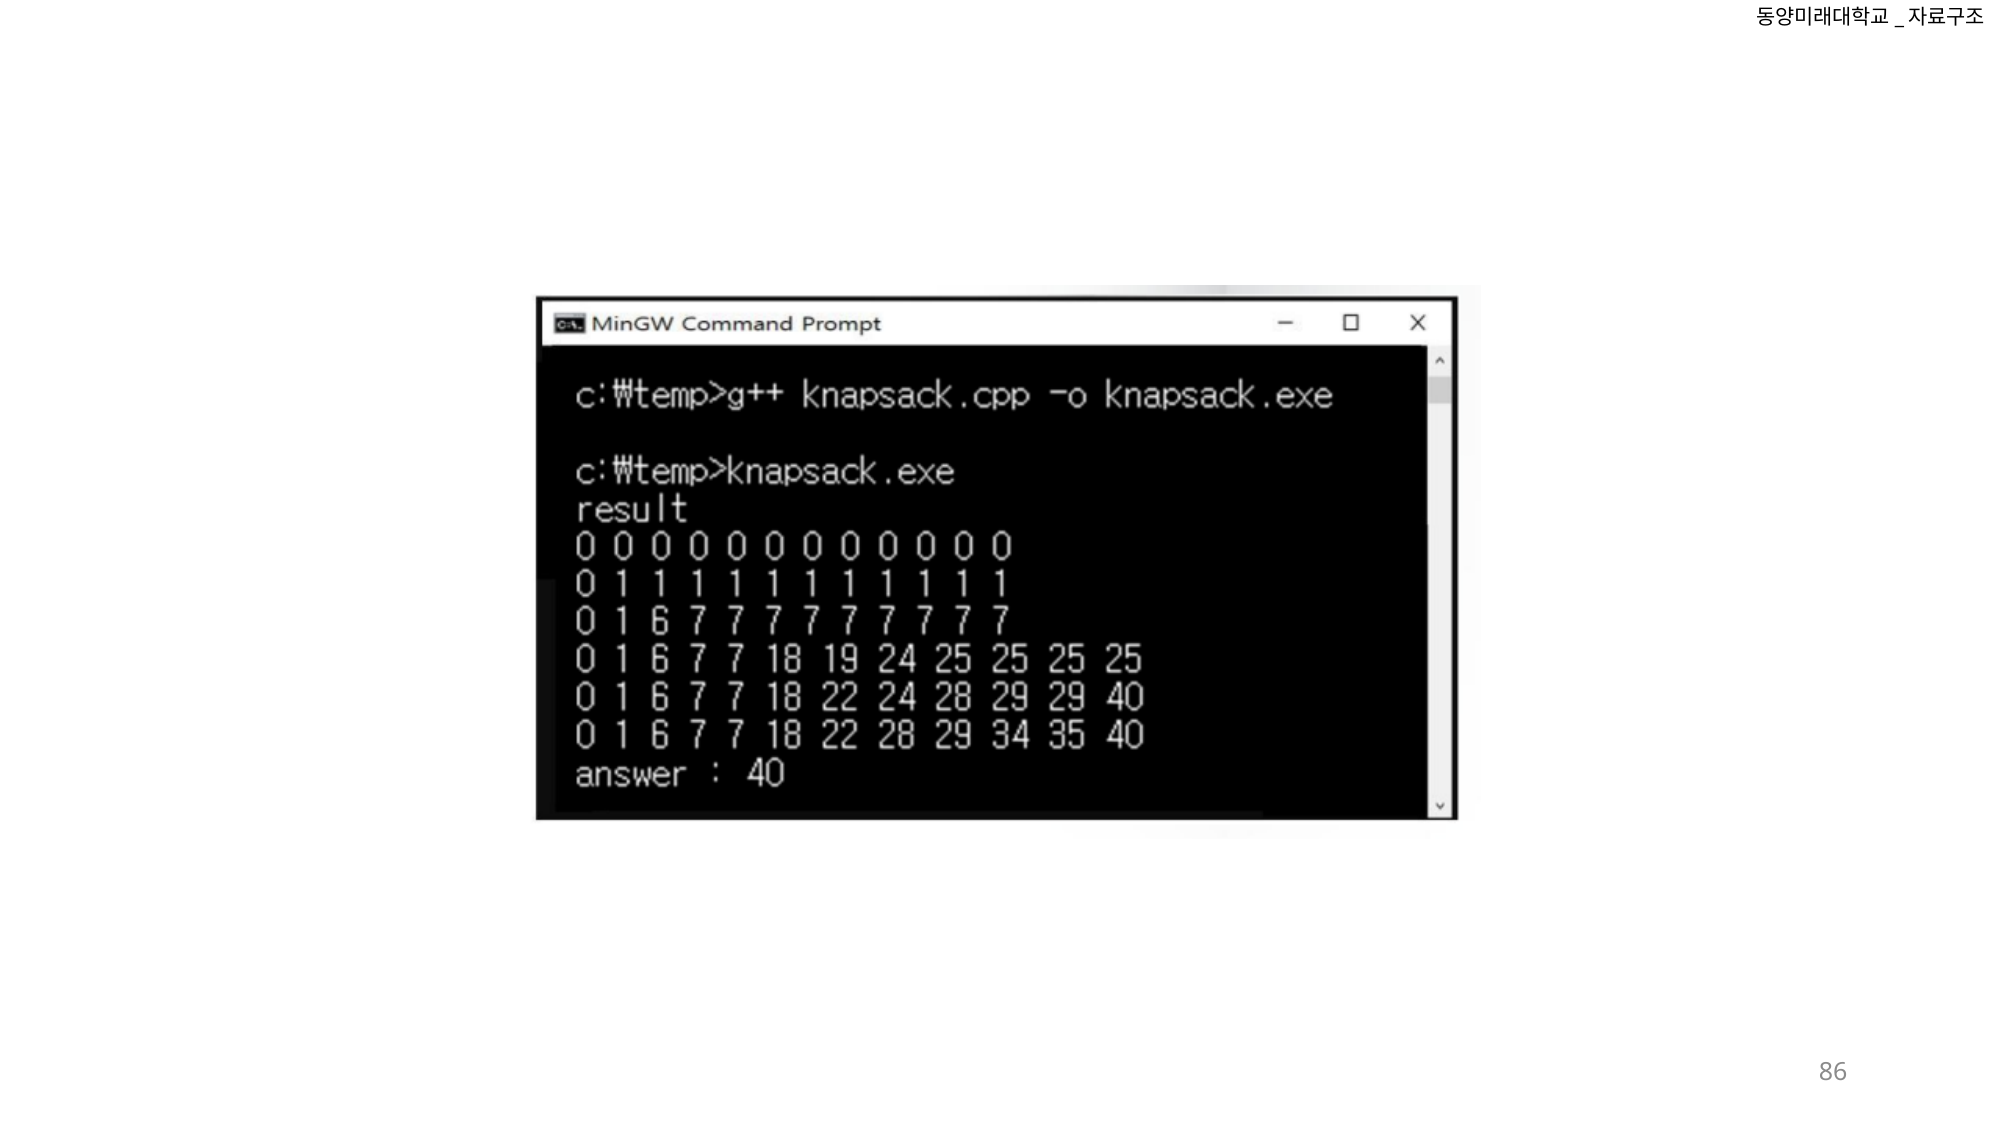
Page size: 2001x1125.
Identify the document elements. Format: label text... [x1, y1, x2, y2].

picture [519, 285, 1481, 840]
text_box 동양미래대학교_자료구조 [1474, 0, 2000, 120]
slide_number 86 [1412, 1042, 1863, 1103]
